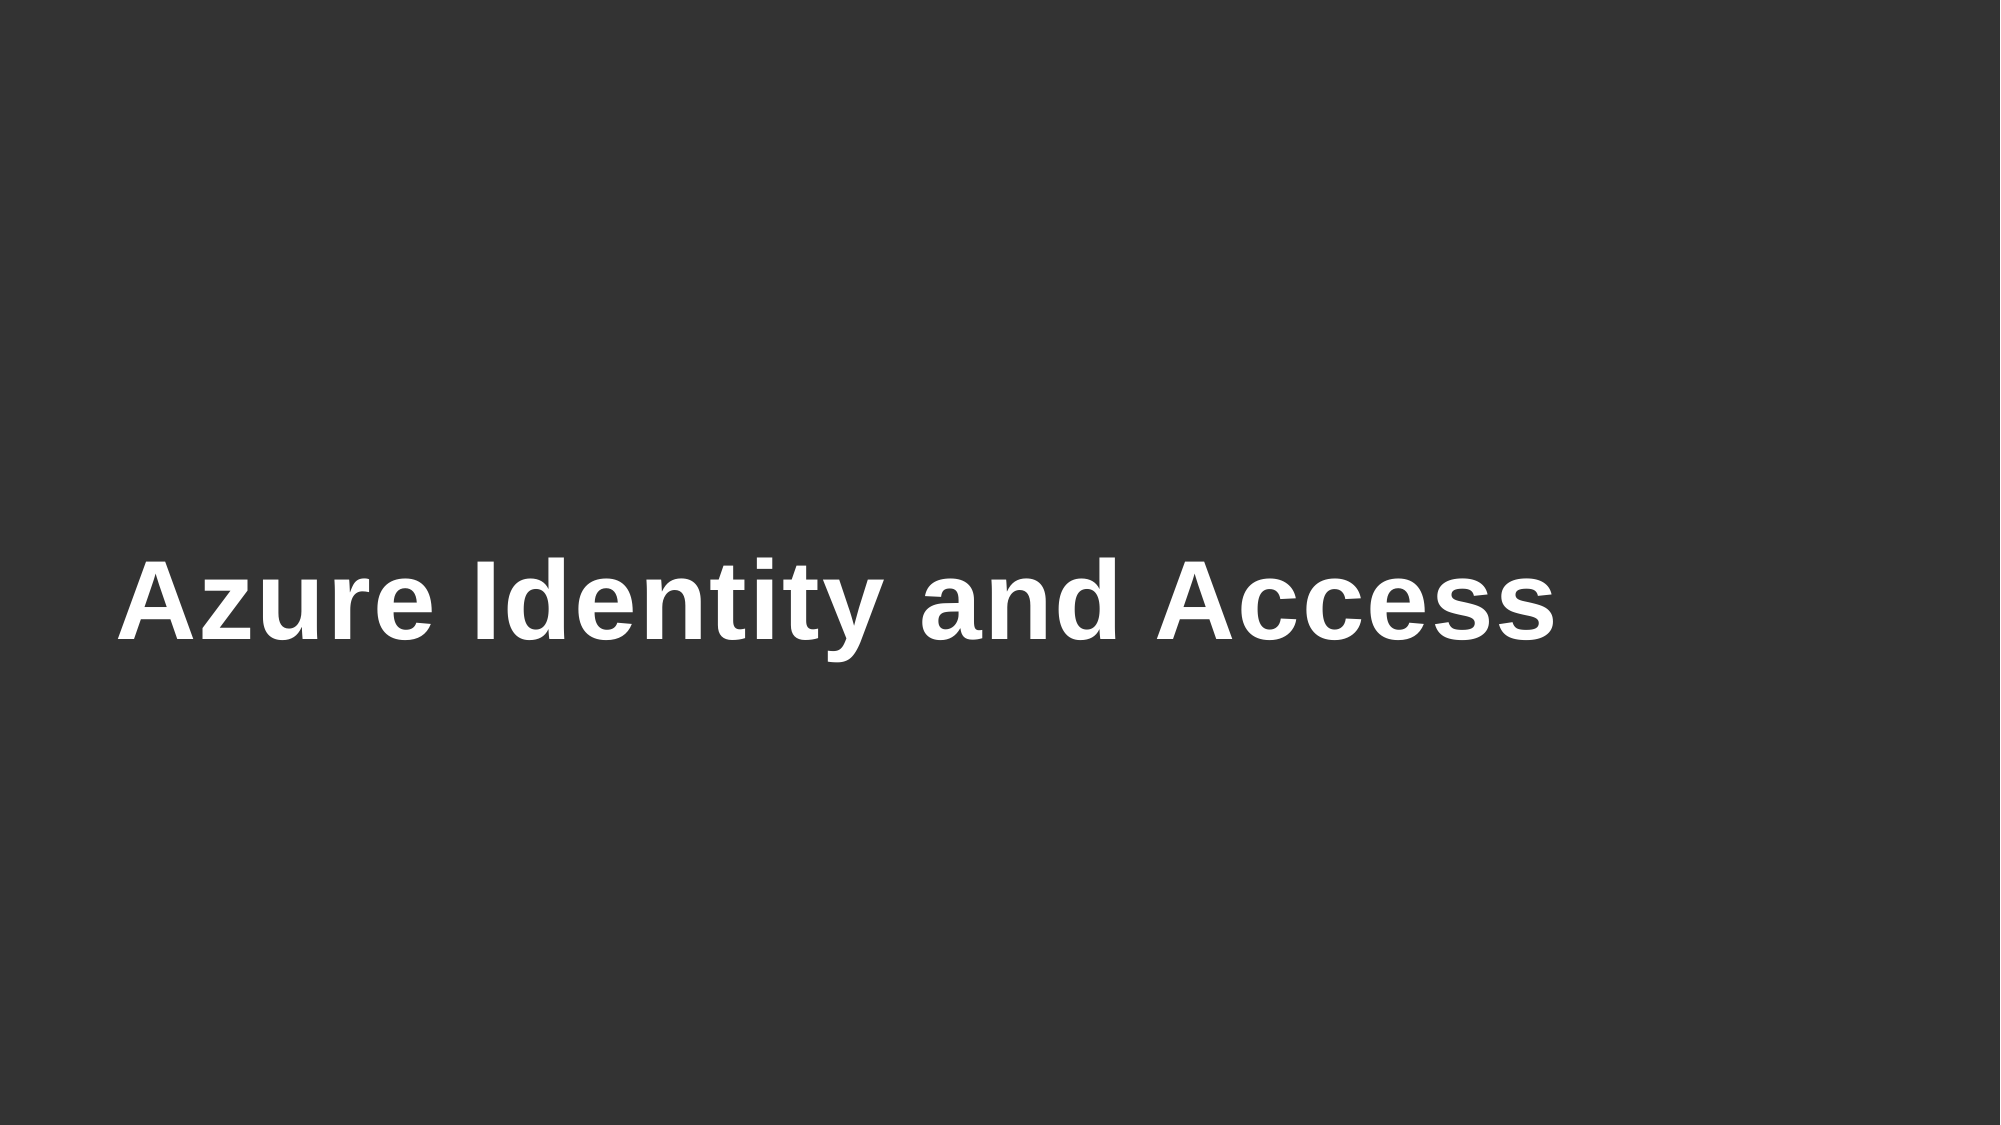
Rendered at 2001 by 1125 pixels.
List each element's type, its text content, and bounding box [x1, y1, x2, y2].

title Azure Identity and Access [100, 203, 1901, 672]
